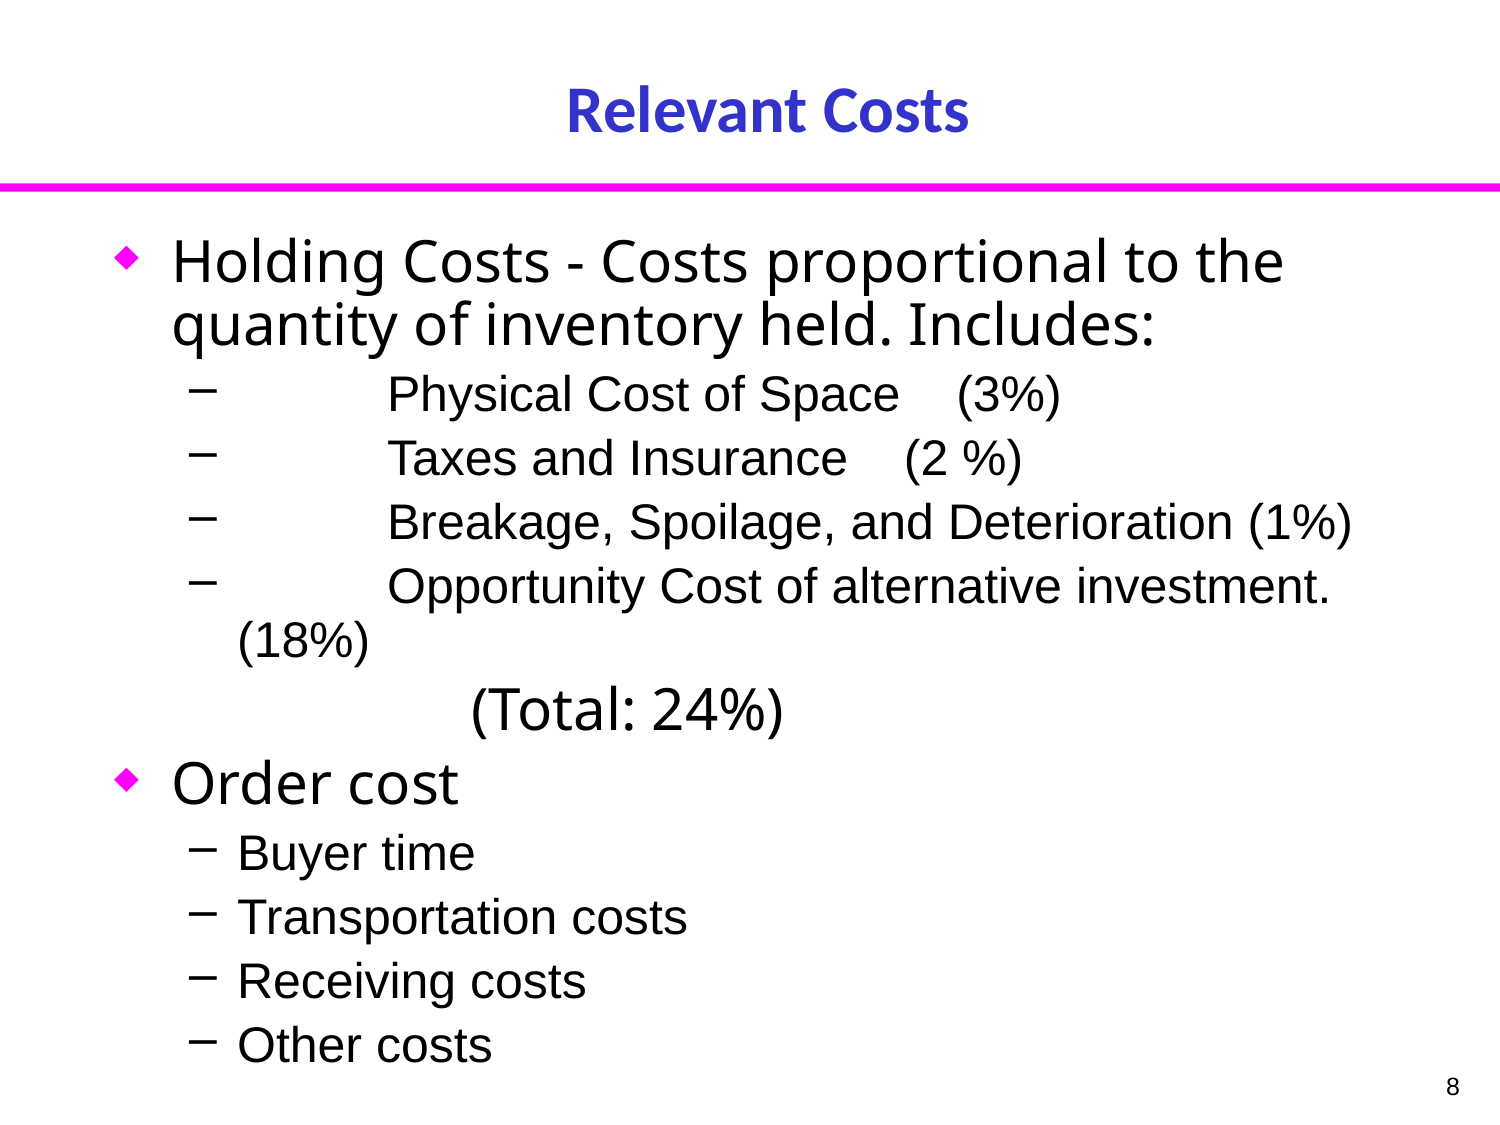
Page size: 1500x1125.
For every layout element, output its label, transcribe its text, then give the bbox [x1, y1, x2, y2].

slide_number 8 [1162, 1062, 1475, 1125]
title Relevant Costs [187, 37, 1350, 175]
list Holding Costs - Costs proportional to the quantity of inventory held. Includes: Physical Cost of Space (3%) Taxes and Insurance (2 %) Breakage, Spoilage, and Deterioration (1%) Opportunity Cost of alternative investment. (18%) (Total: 24%) Order cost Buyer time Transportation costs Receiving costs Other costs [99, 224, 1388, 1100]
